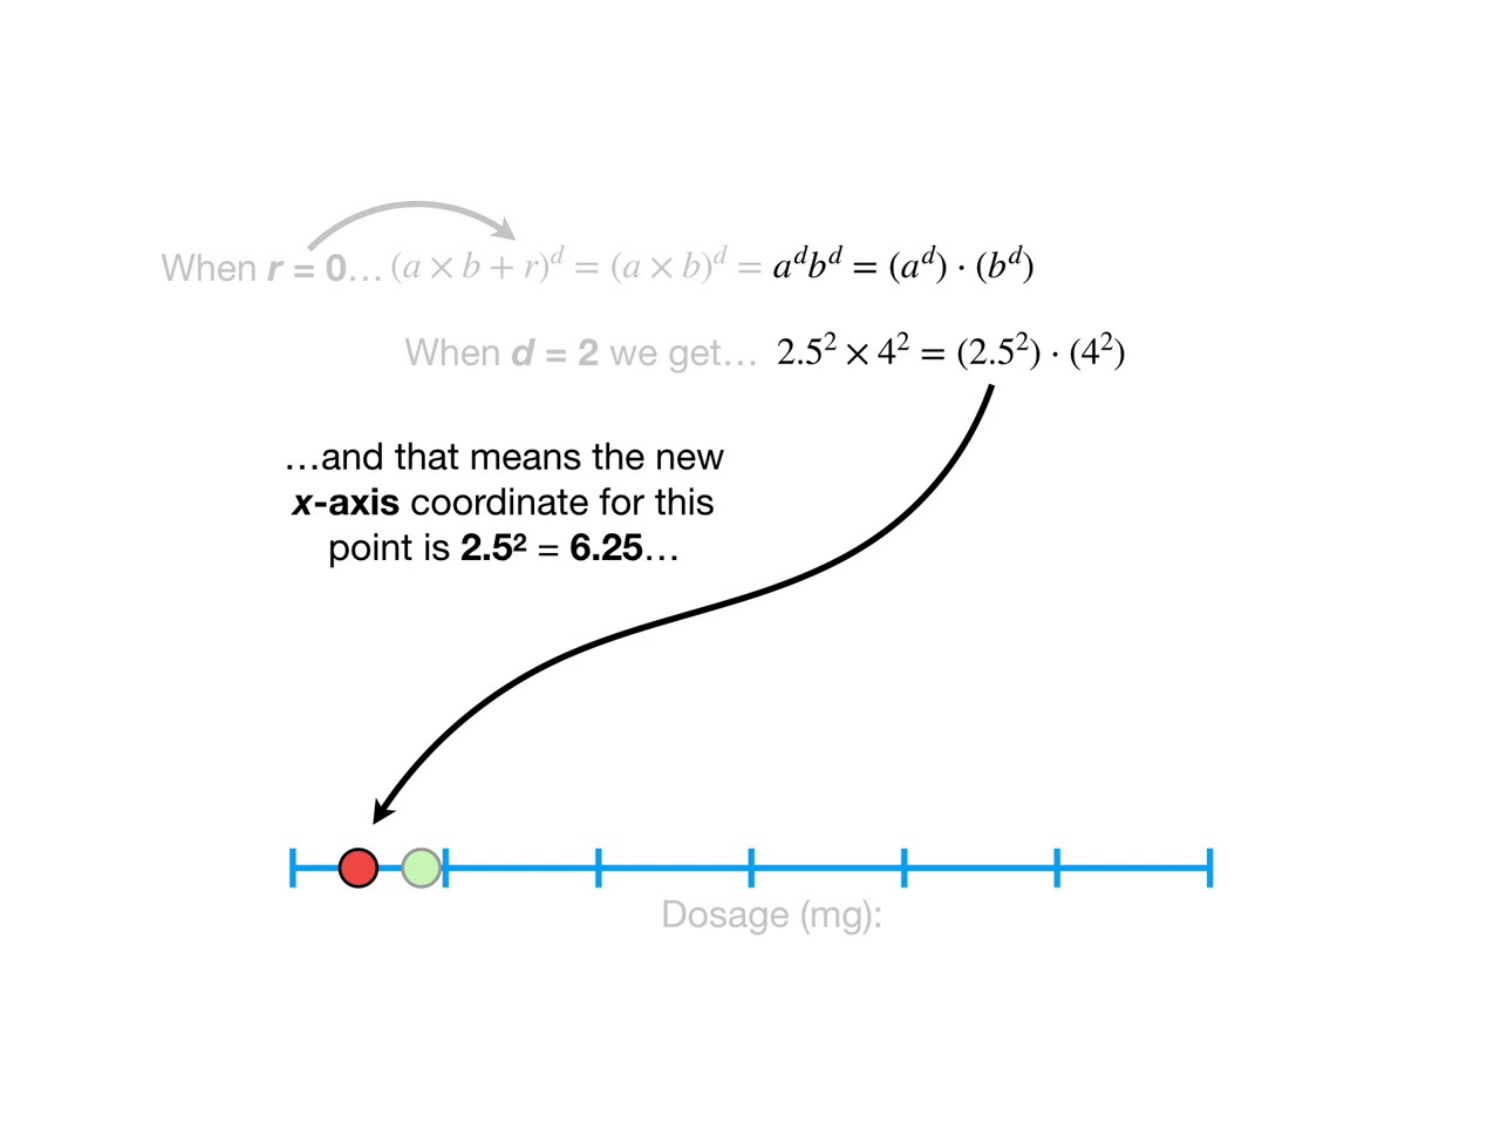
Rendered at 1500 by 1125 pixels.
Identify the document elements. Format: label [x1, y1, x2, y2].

picture [0, 140, 1500, 985]
